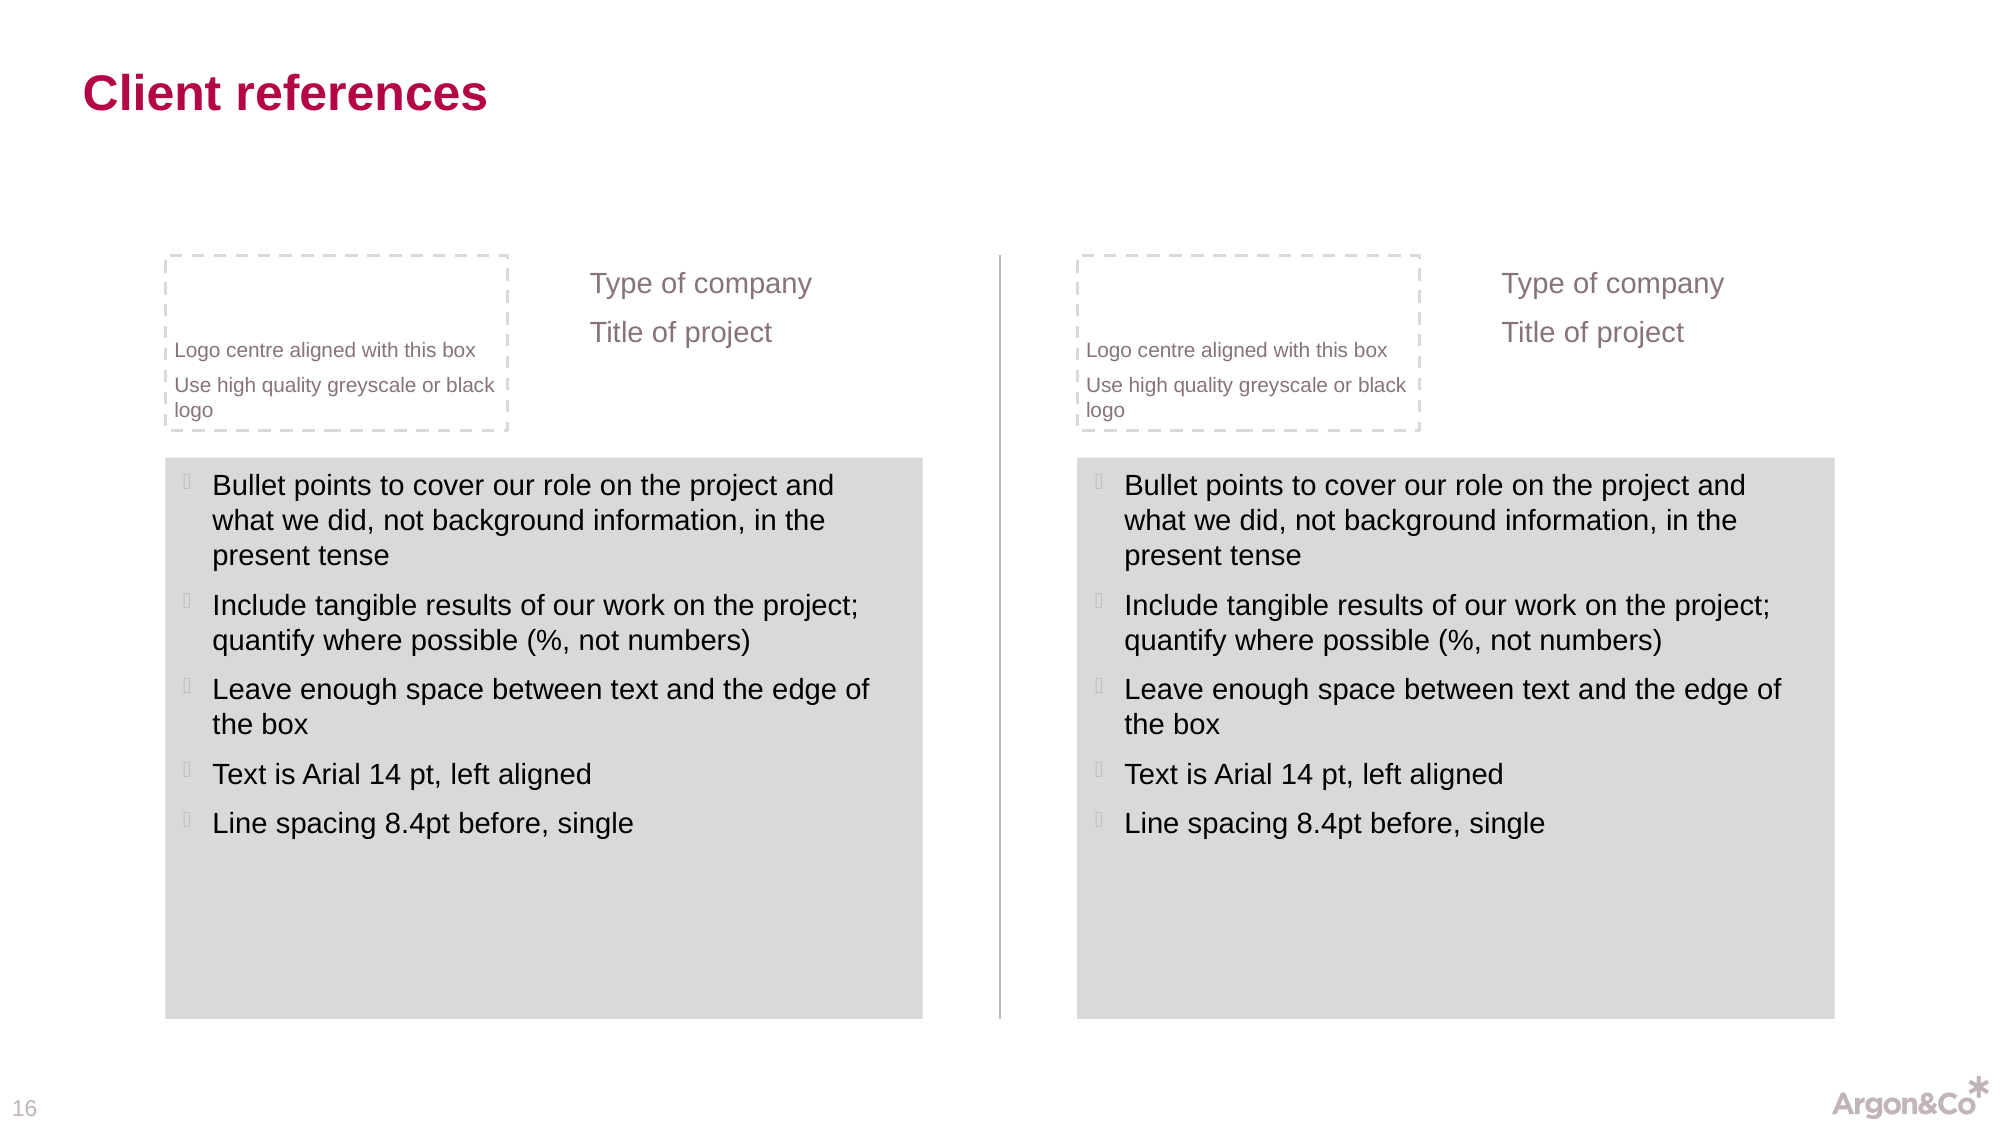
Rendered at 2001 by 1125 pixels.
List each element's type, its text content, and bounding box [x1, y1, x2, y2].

text_box Logo centre aligned with this box Use high quality greyscale or black logo [165, 255, 508, 431]
text_box Bullet points to cover our role on the project and what we did, not background information, in the present tense Include tangible results of our work on the project; quantify where possible (%, not numbers) Leave enough space between text and the edge of the box Text is Arial 14 pt, left aligned Line spacing 8.4pt before, single [165, 457, 923, 1019]
text_box Bullet points to cover our role on the project and what we did, not background information, in the present tense Include tangible results of our work on the project; quantify where possible (%, not numbers) Leave enough space between text and the edge of the box Text is Arial 14 pt, left aligned Line spacing 8.4pt before, single [1077, 457, 1835, 1019]
picture [1832, 1076, 1989, 1119]
title Client references [70, 51, 1932, 129]
text_box Logo centre aligned with this box Use high quality greyscale or black logo [1077, 255, 1420, 431]
text_box Type of company Title of project [1492, 255, 1835, 431]
text_box Type of company Title of project [580, 255, 923, 431]
